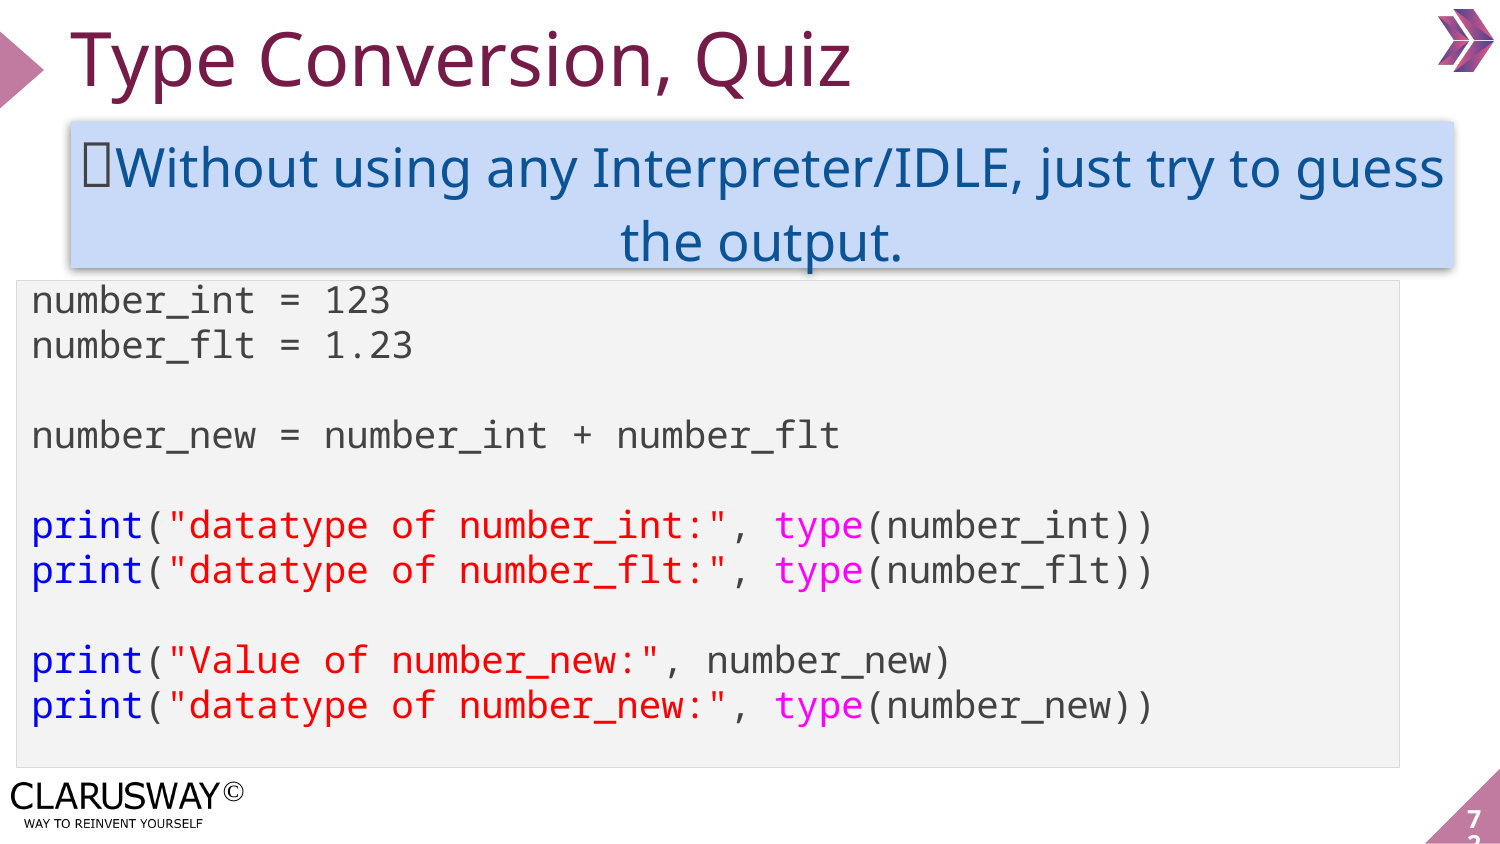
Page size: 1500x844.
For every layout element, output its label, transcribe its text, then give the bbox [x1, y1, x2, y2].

text_box Type Conversion, Quiz [70, 28, 1405, 118]
picture [1438, 9, 1494, 72]
text_box number_int = 123 number_flt = 1.23 number_new = number_int + number_flt print("datatype of number_int:", type(number_int)) print("datatype of number_flt:", type(number_flt)) print("Value of number_new:", number_new) print("datatype of number_new:", type(number_new)) [16, 280, 1400, 768]
slide_number ‹#› [1467, 804, 1494, 838]
picture [11, 782, 220, 828]
subtitle 💡Without using any Interpreter/IDLE, just try to guess the output. [70, 121, 1454, 268]
